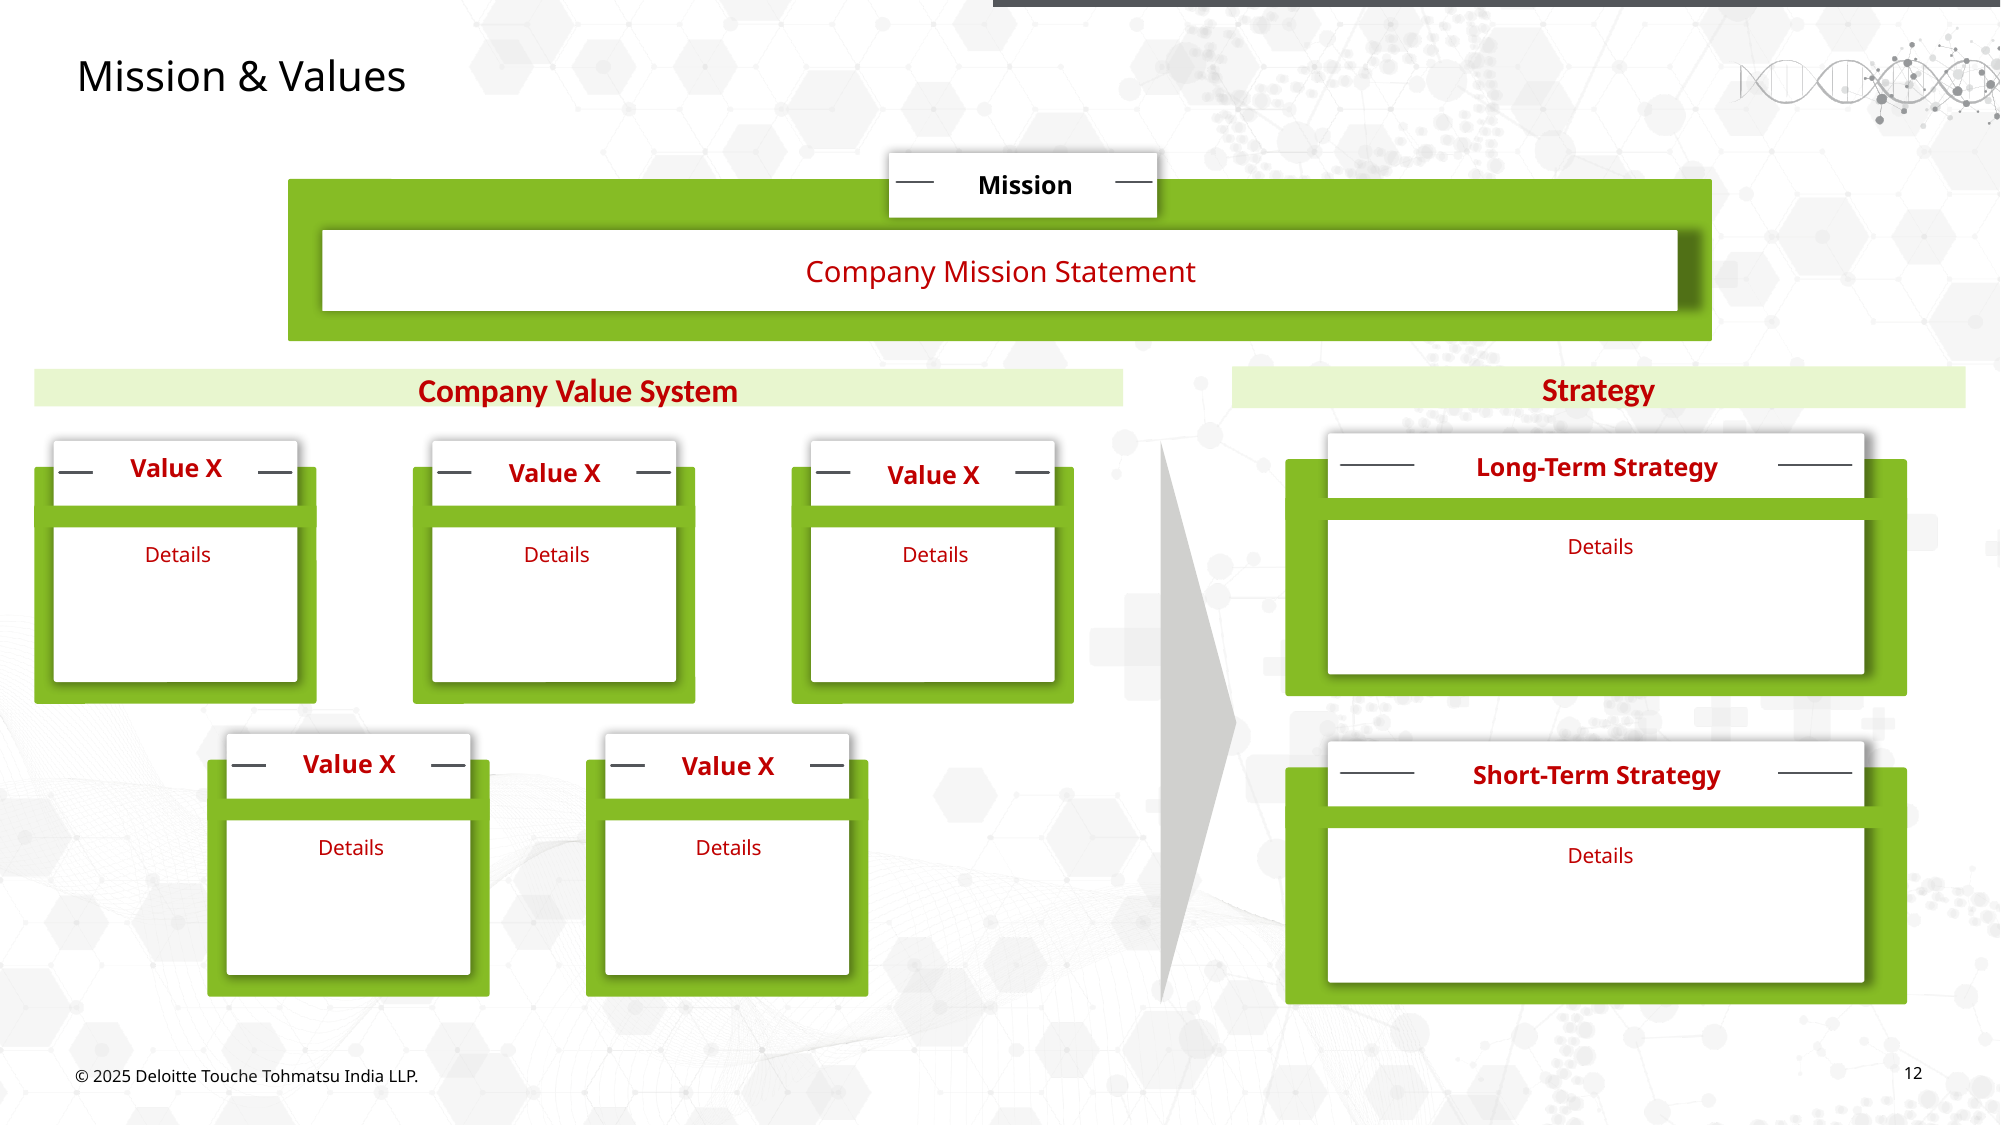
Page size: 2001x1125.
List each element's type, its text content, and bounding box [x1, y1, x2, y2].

text_box [1160, 440, 1237, 1005]
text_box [585, 733, 869, 997]
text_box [207, 733, 490, 997]
text_box Company Value System [34, 368, 1124, 407]
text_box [1285, 741, 1908, 1005]
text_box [791, 440, 1075, 704]
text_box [412, 440, 696, 704]
title Mission & Values [76, 50, 1973, 107]
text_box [287, 152, 1713, 342]
picture [0, 0, 2000, 1125]
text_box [33, 440, 317, 704]
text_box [1285, 433, 1908, 697]
text_box Strategy [1232, 366, 1966, 409]
